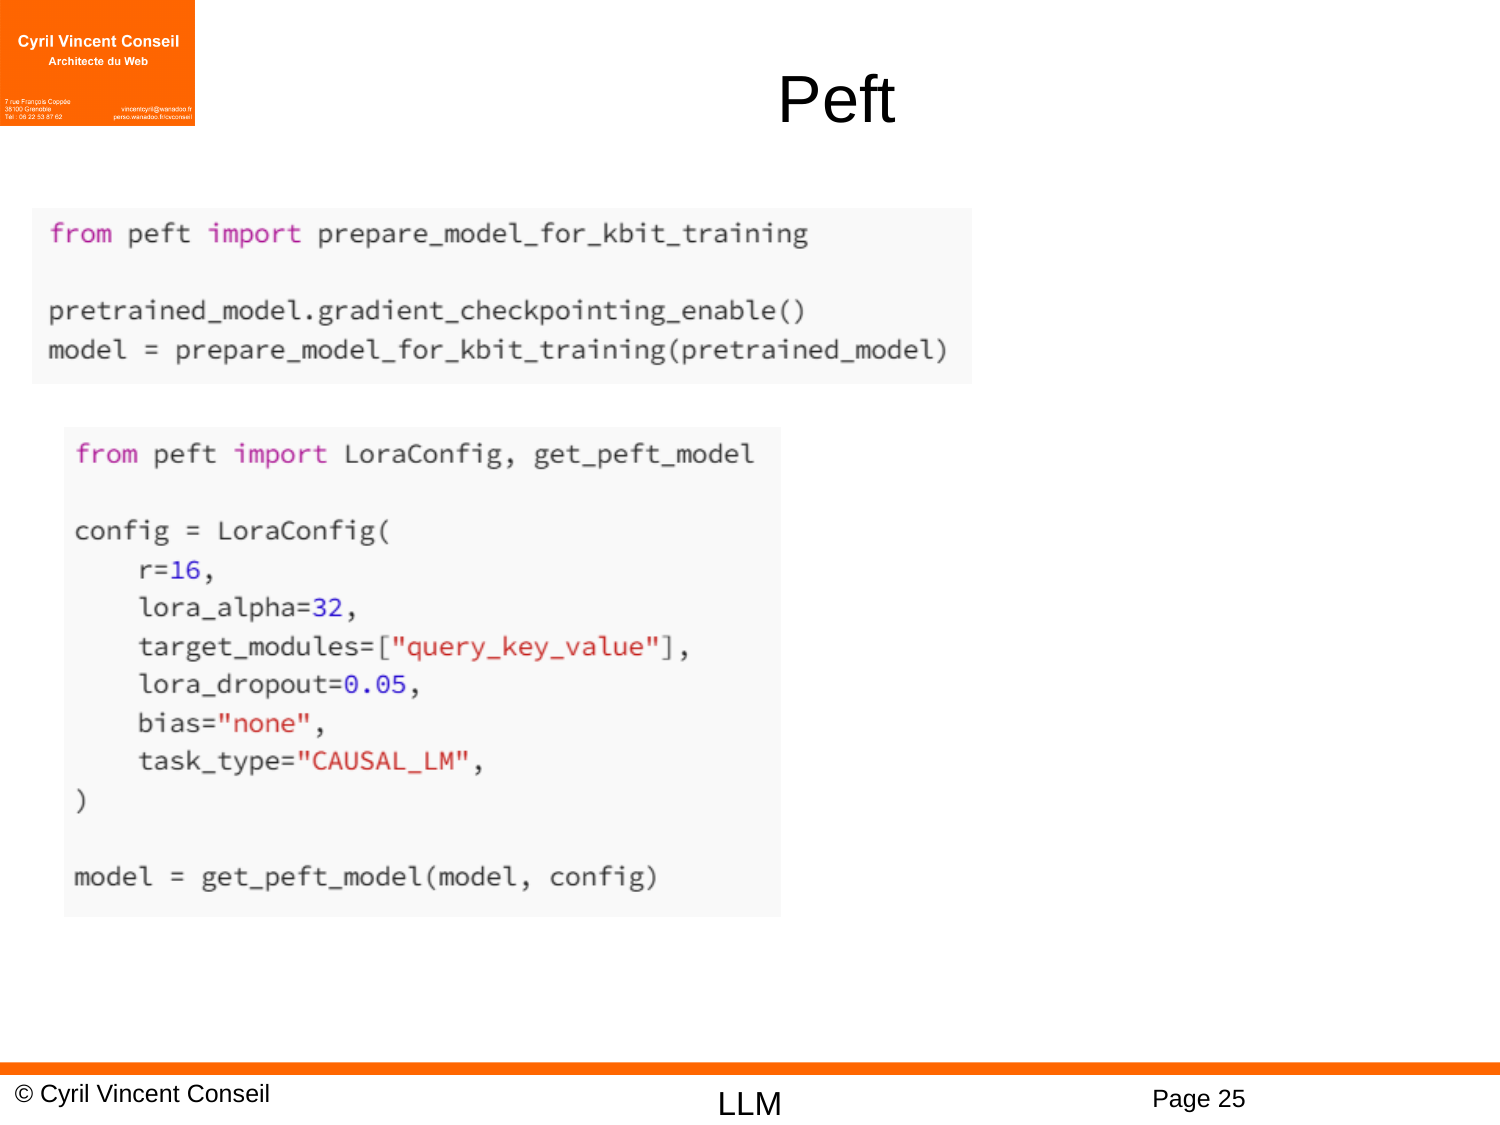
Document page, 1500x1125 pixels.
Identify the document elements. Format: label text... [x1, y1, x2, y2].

picture [0, 0, 195, 126]
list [64, 426, 781, 917]
title Peft [194, 2, 1480, 190]
picture [32, 207, 972, 384]
